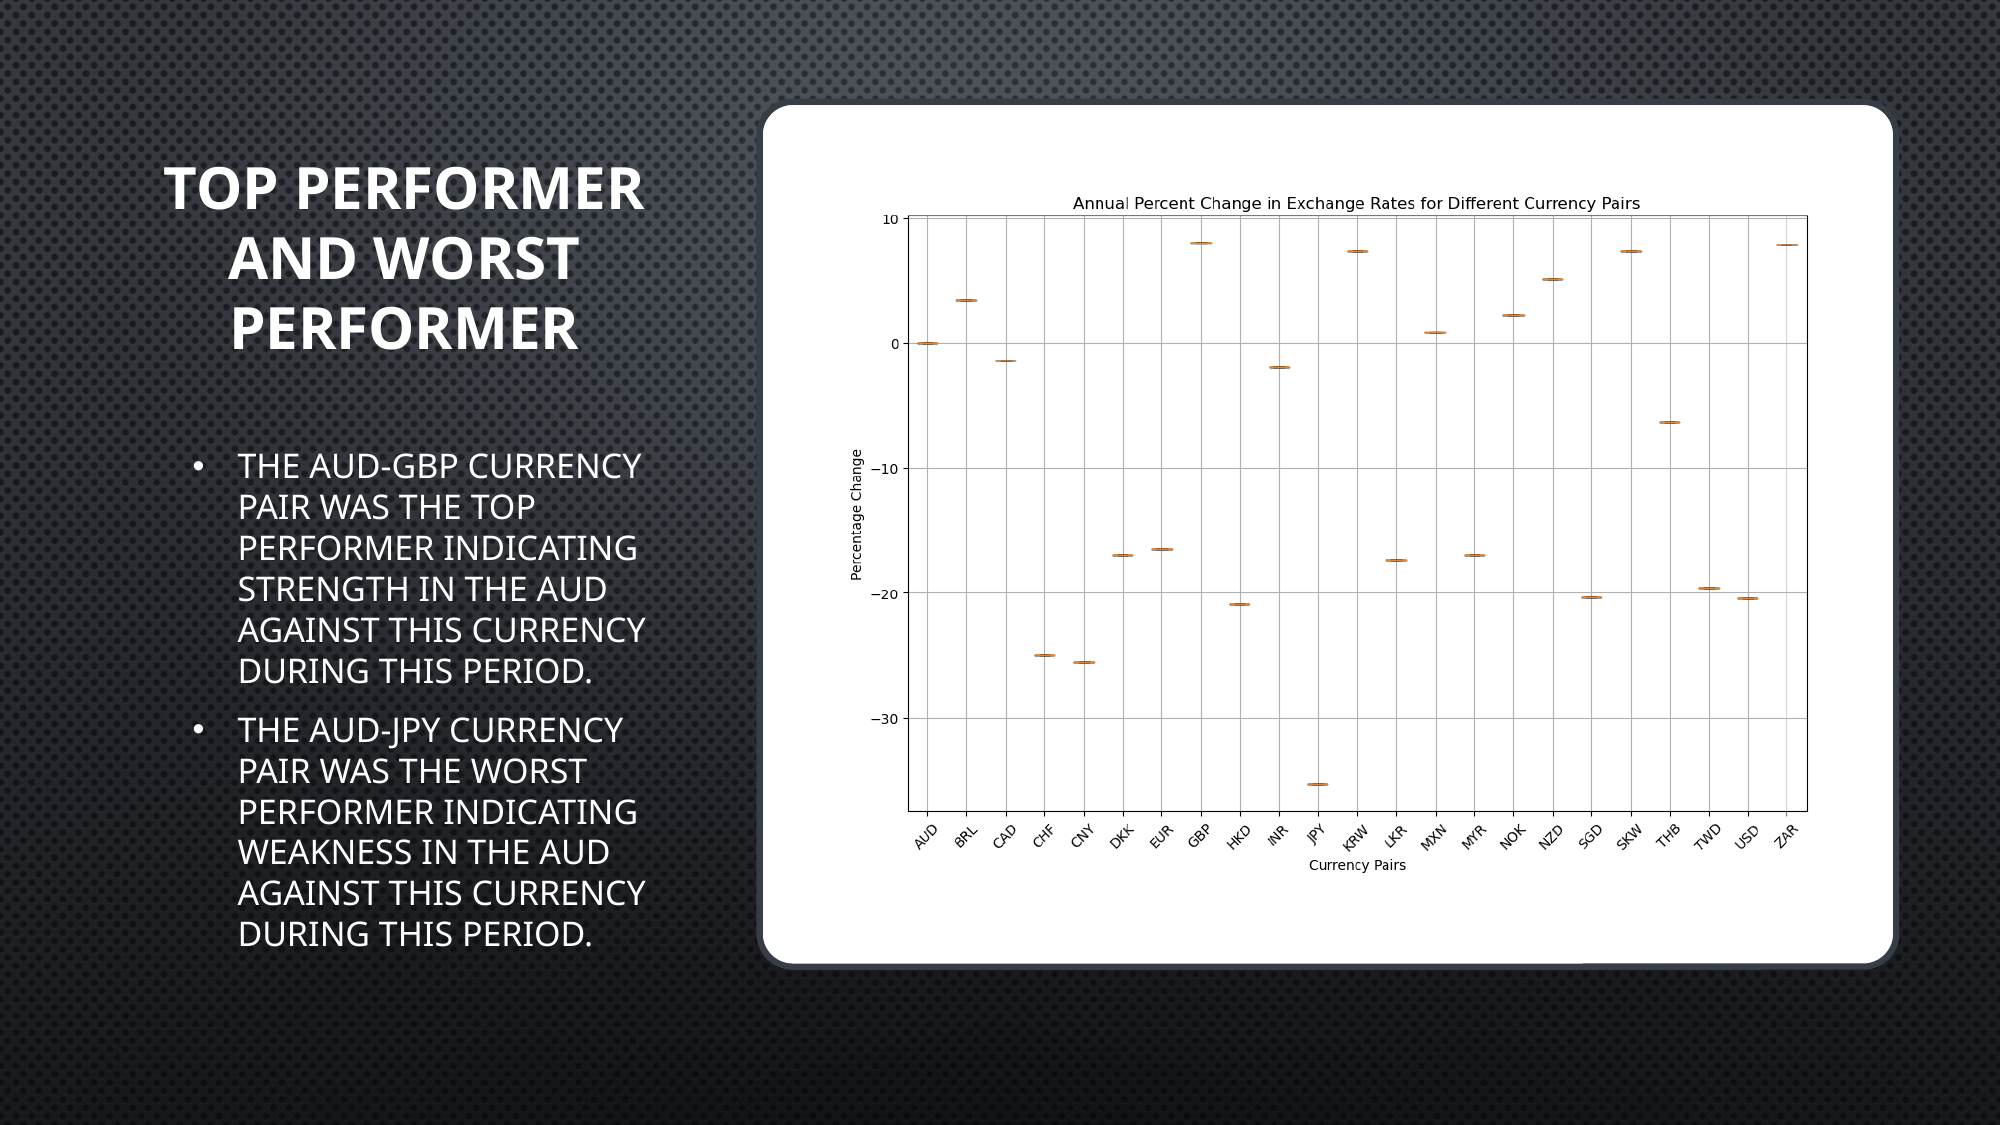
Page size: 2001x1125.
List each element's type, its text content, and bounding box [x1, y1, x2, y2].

text_box [0, 0, 2000, 1125]
title Top Performer and Worst Performer [105, 99, 704, 413]
picture [840, 187, 1815, 882]
text_box [758, 100, 1898, 969]
list The AUD-GBP currency pair was the top performer indicating strength in the AUD against this currency during this period. The AUD-JPY currency pair was the worst performer indicating weakness in the AUD against this currency during this period. [105, 437, 704, 966]
